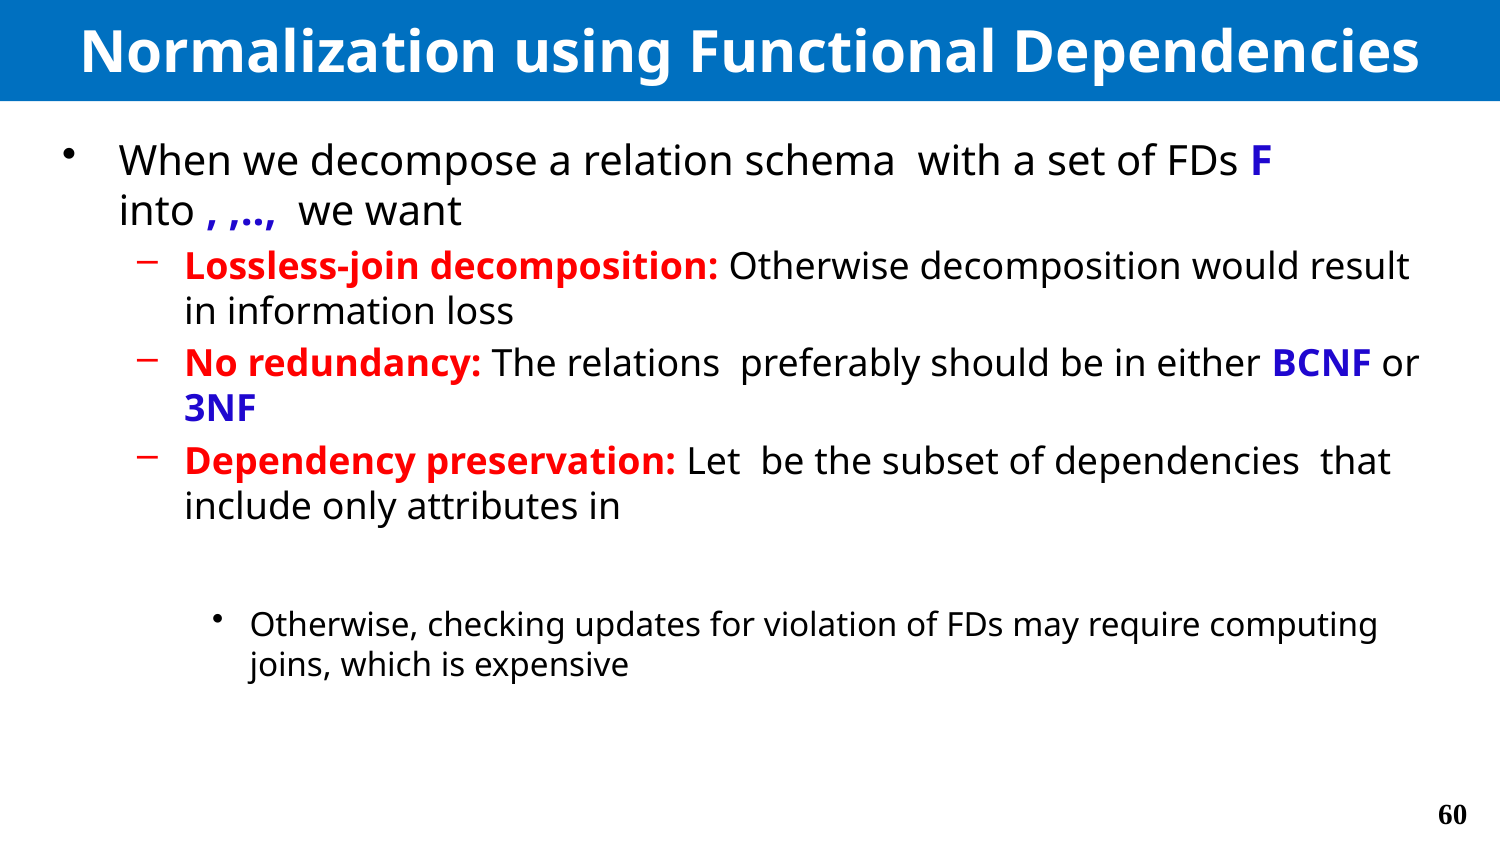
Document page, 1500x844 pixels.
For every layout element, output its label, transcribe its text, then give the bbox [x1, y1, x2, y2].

title Normalization using Functional Dependencies [0, 0, 1500, 102]
